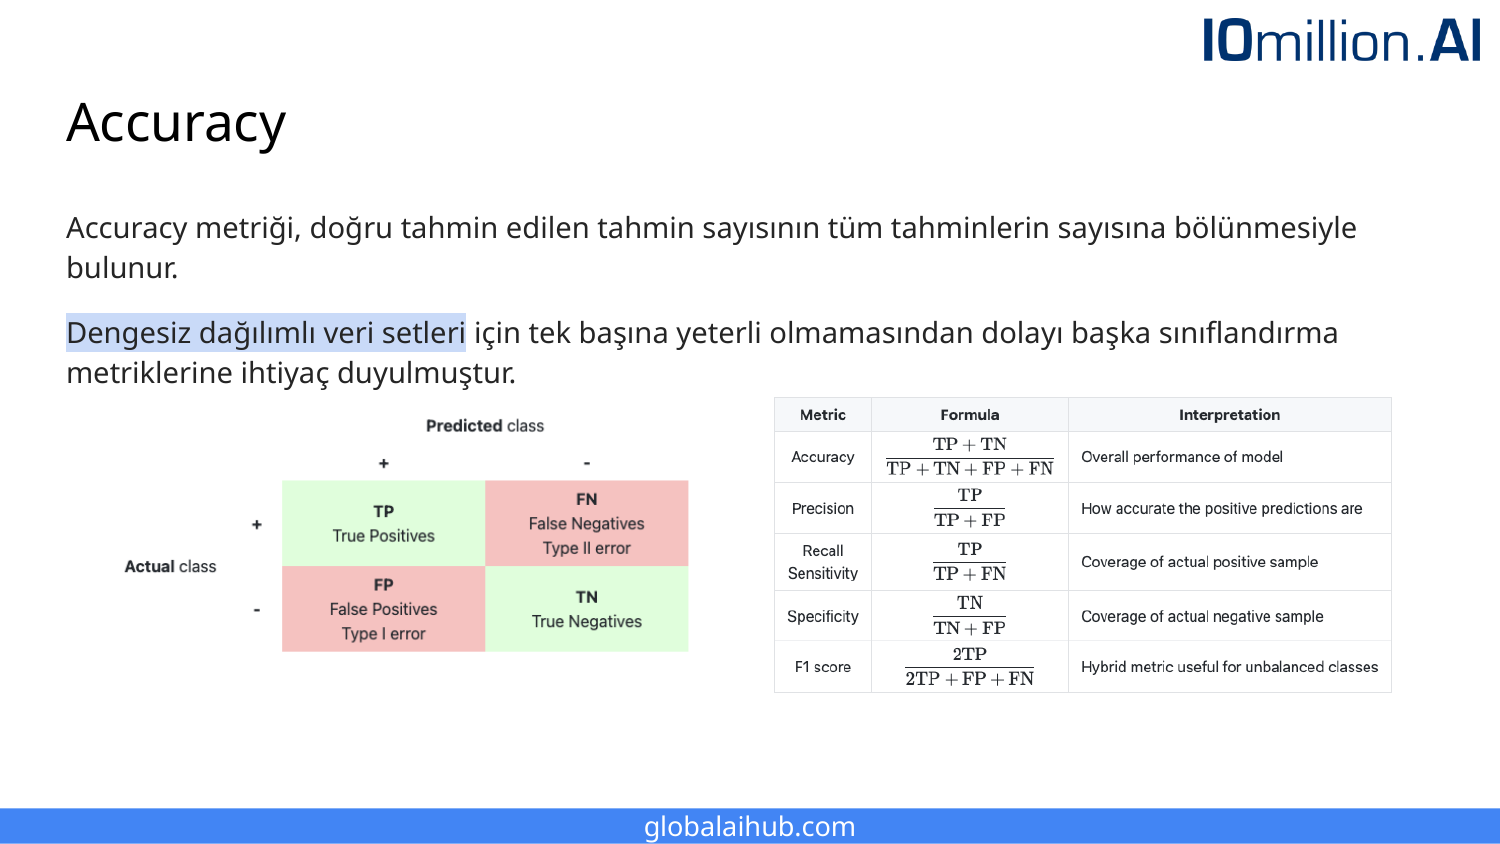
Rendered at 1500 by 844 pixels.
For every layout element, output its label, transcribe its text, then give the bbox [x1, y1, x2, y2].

picture [758, 384, 1410, 701]
title Accuracy [51, 72, 1449, 167]
picture [75, 402, 727, 669]
list Accuracy metriği, doğru tahmin edilen tahmin sayısının tüm tahminlerin sayısına bölünmesiyle bulunur. Dengesiz dağılımlı veri setleri için tek başına yeterli olmamasından dolayı başka sınıflandırma metriklerine ihtiyaç duyulmuştur. [51, 189, 1449, 365]
picture [1204, 18, 1480, 61]
